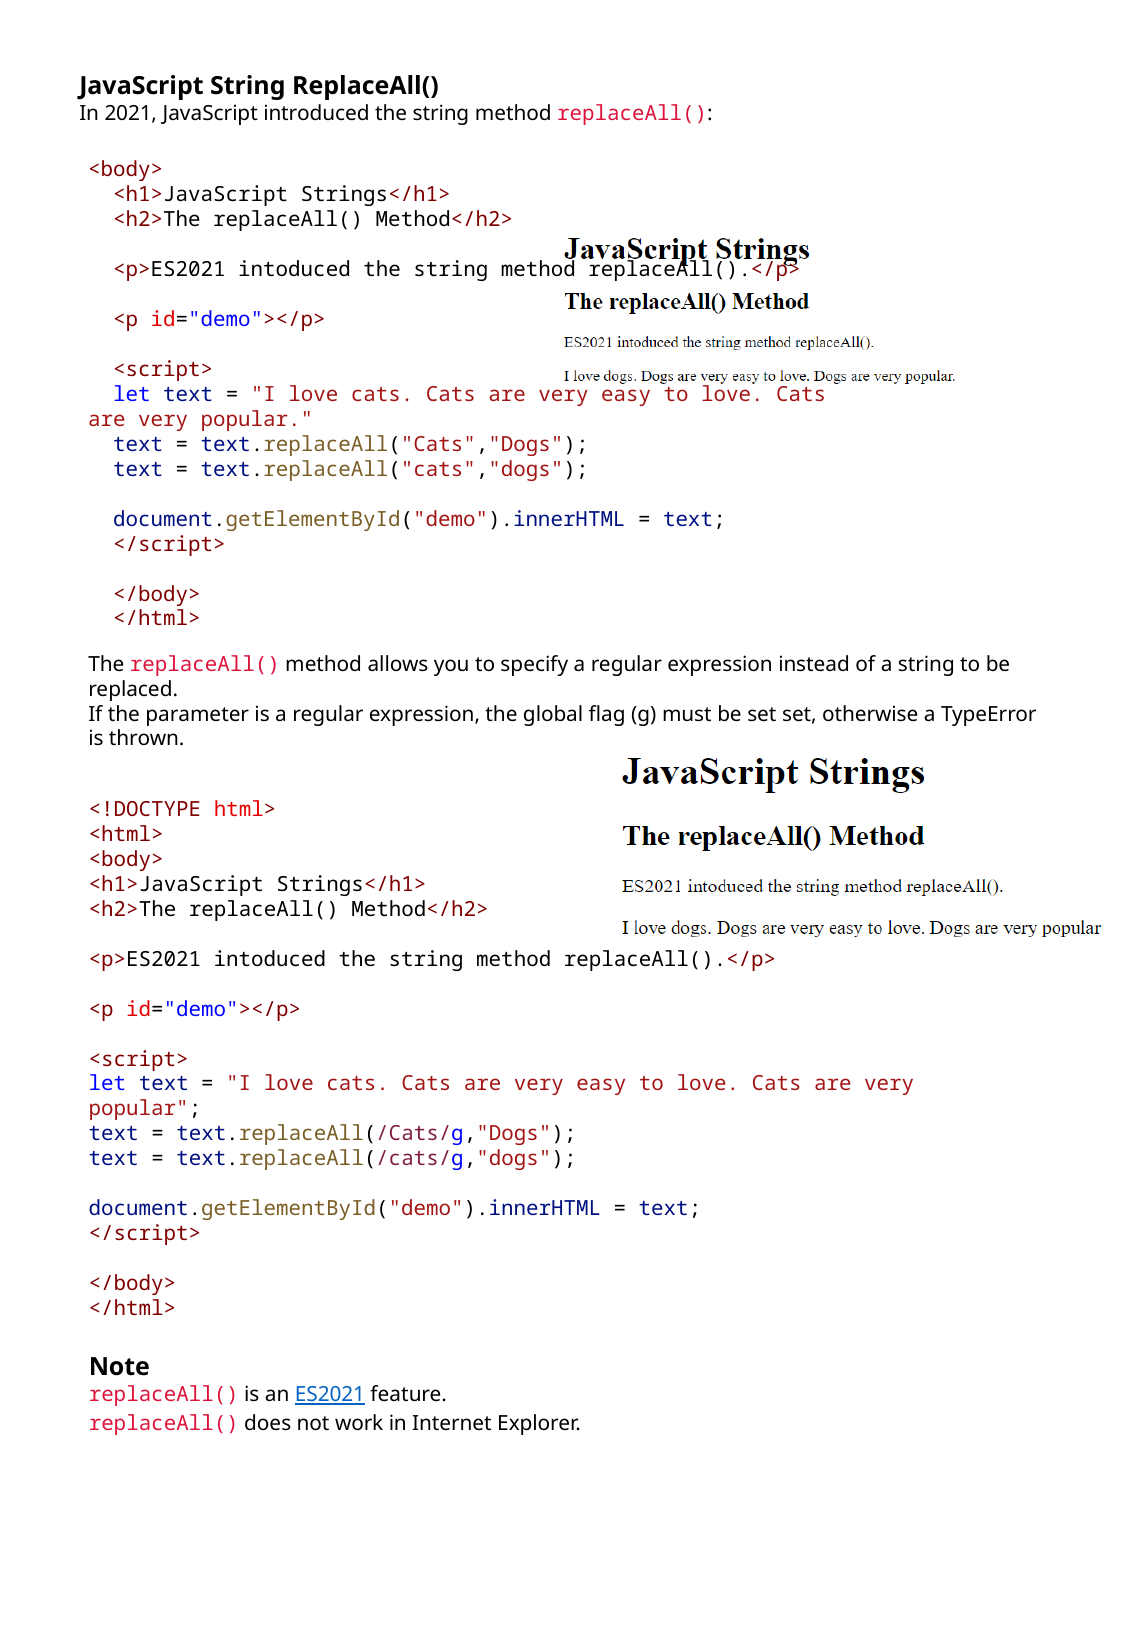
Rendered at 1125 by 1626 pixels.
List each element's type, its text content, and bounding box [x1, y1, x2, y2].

picture [613, 747, 1125, 960]
text_box <body> <h1>JavaScript Strings</h1> <h2>The replaceAll() Method</h2> <p>ES2021 intoduced the string method replaceAll().</p> <p id="demo"></p> <script> let text = "I love cats. Cats are very easy to love. Cats are very popular." text = text.replaceAll("Cats","Dogs"); text = text.replaceAll("cats","dogs"); document.getElementById("demo").innerHTML = text; </script> </body> </html> [73, 148, 853, 638]
text_box <!DOCTYPE html> <html> <body> <h1>JavaScript Strings</h1> <h2>The replaceAll() Method</h2> <p>ES2021 intoduced the string method replaceAll().</p> <p id="demo"></p> <script> let text = "I love cats. Cats are very easy to love. Cats are very popular"; text = text.replaceAll(/Cats/g,"Dogs"); text = text.replaceAll(/cats/g,"dogs"); document.getElementById("demo").innerHTML = text; </script> </body> </html> [73, 787, 1054, 1328]
text_box Note replaceAll() is an ES2021 feature. replaceAll() does not work in Internet Explorer. [73, 1343, 853, 1442]
text_box JavaScript String ReplaceAll() In 2021, JavaScript introduced the string method replaceAll(): [64, 61, 1054, 132]
text_box The replaceAll() method allows you to specify a regular expression instead of a string to be replaced. If the parameter is a regular expression, the global flag (g) must be set set, otherwise a TypeError is thrown. [73, 642, 1054, 758]
picture [558, 229, 975, 396]
